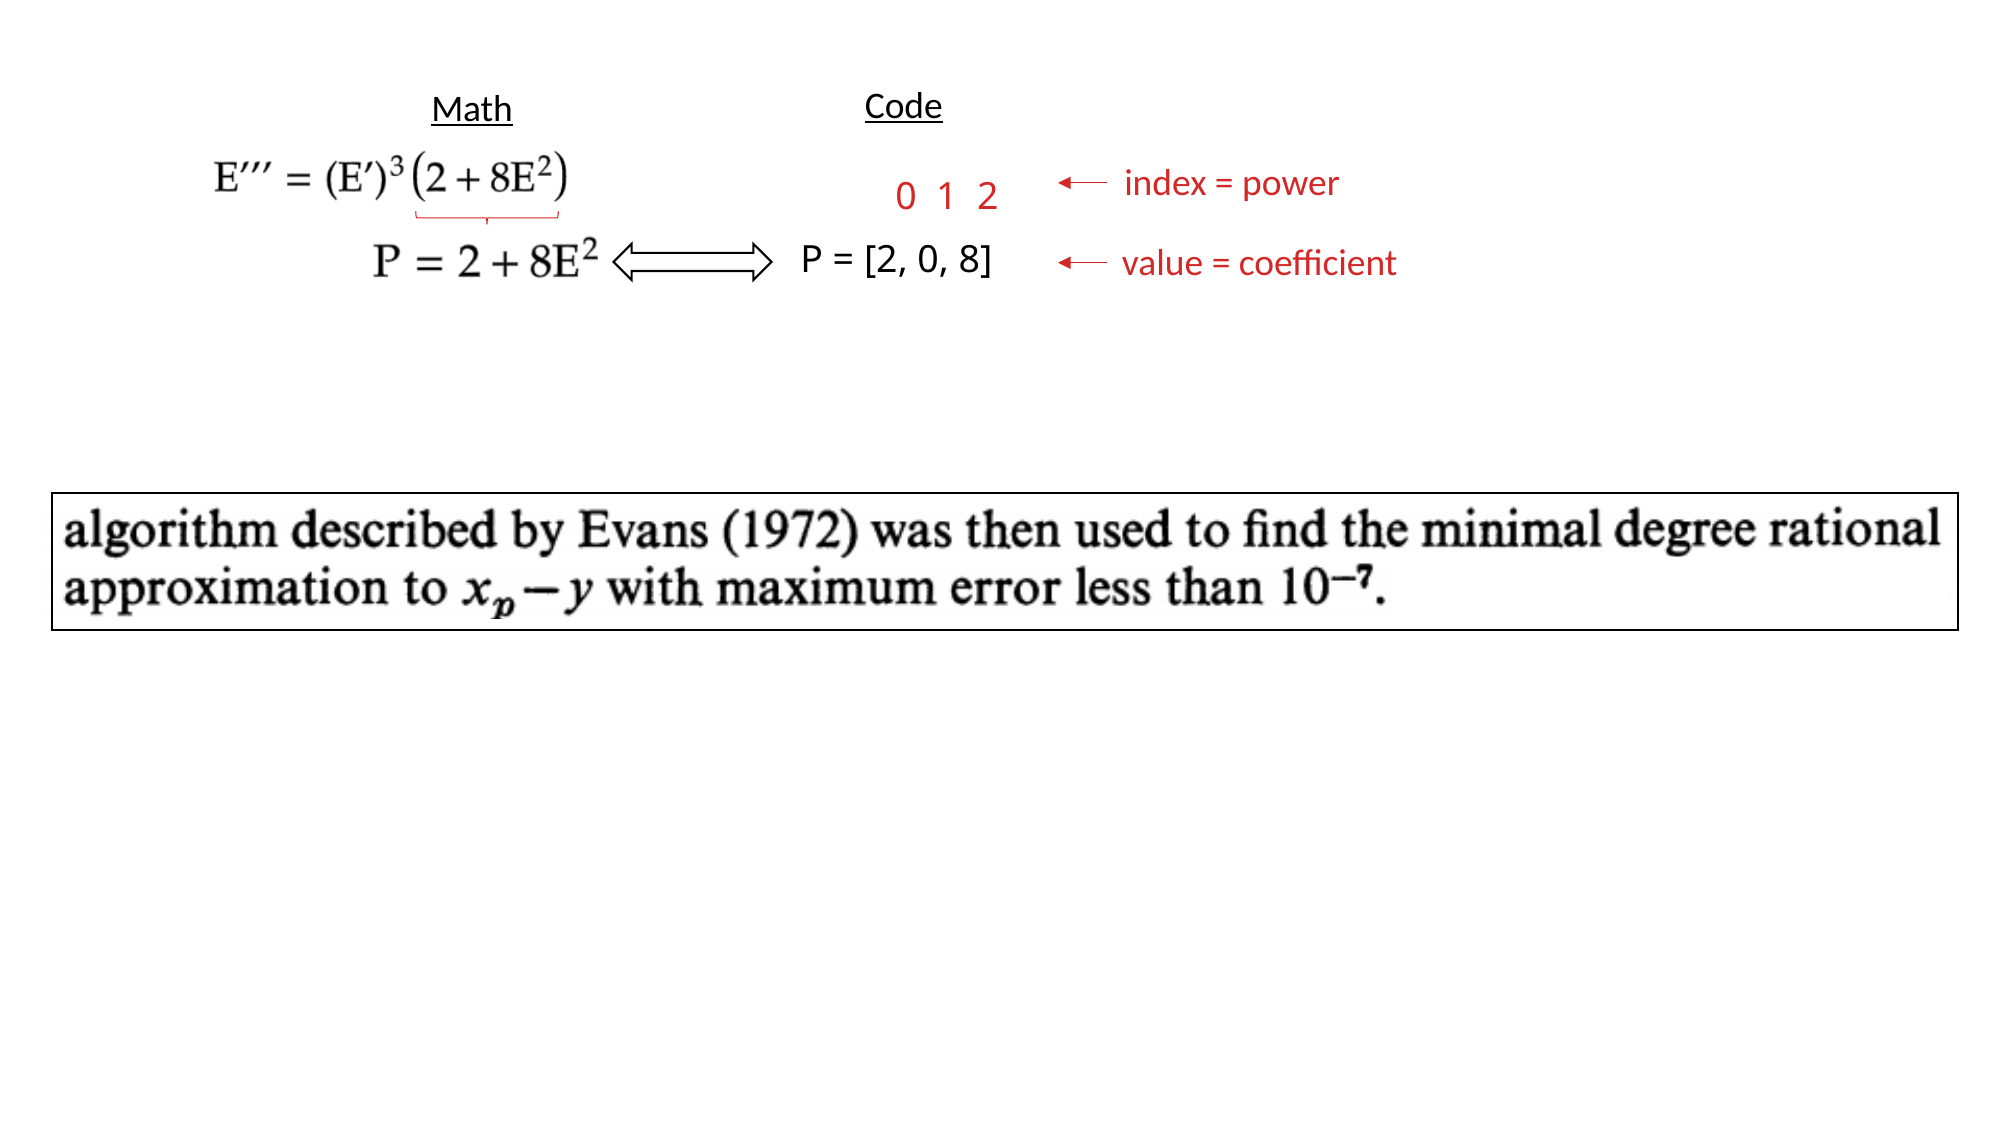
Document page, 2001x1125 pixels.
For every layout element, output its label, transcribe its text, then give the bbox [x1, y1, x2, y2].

text_box 0 1 2 [880, 119, 1063, 225]
text_box [51, 492, 1959, 504]
text_box Math [416, 76, 528, 131]
text_box Code [850, 73, 959, 134]
text_box P = [2, 0, 8] [785, 227, 1120, 288]
picture [39, 504, 1959, 619]
text_box [614, 241, 773, 283]
text_box index = power [1109, 150, 1394, 211]
text_box [51, 619, 1959, 631]
picture [202, 131, 614, 297]
text_box value = coefficient [1107, 230, 1470, 290]
